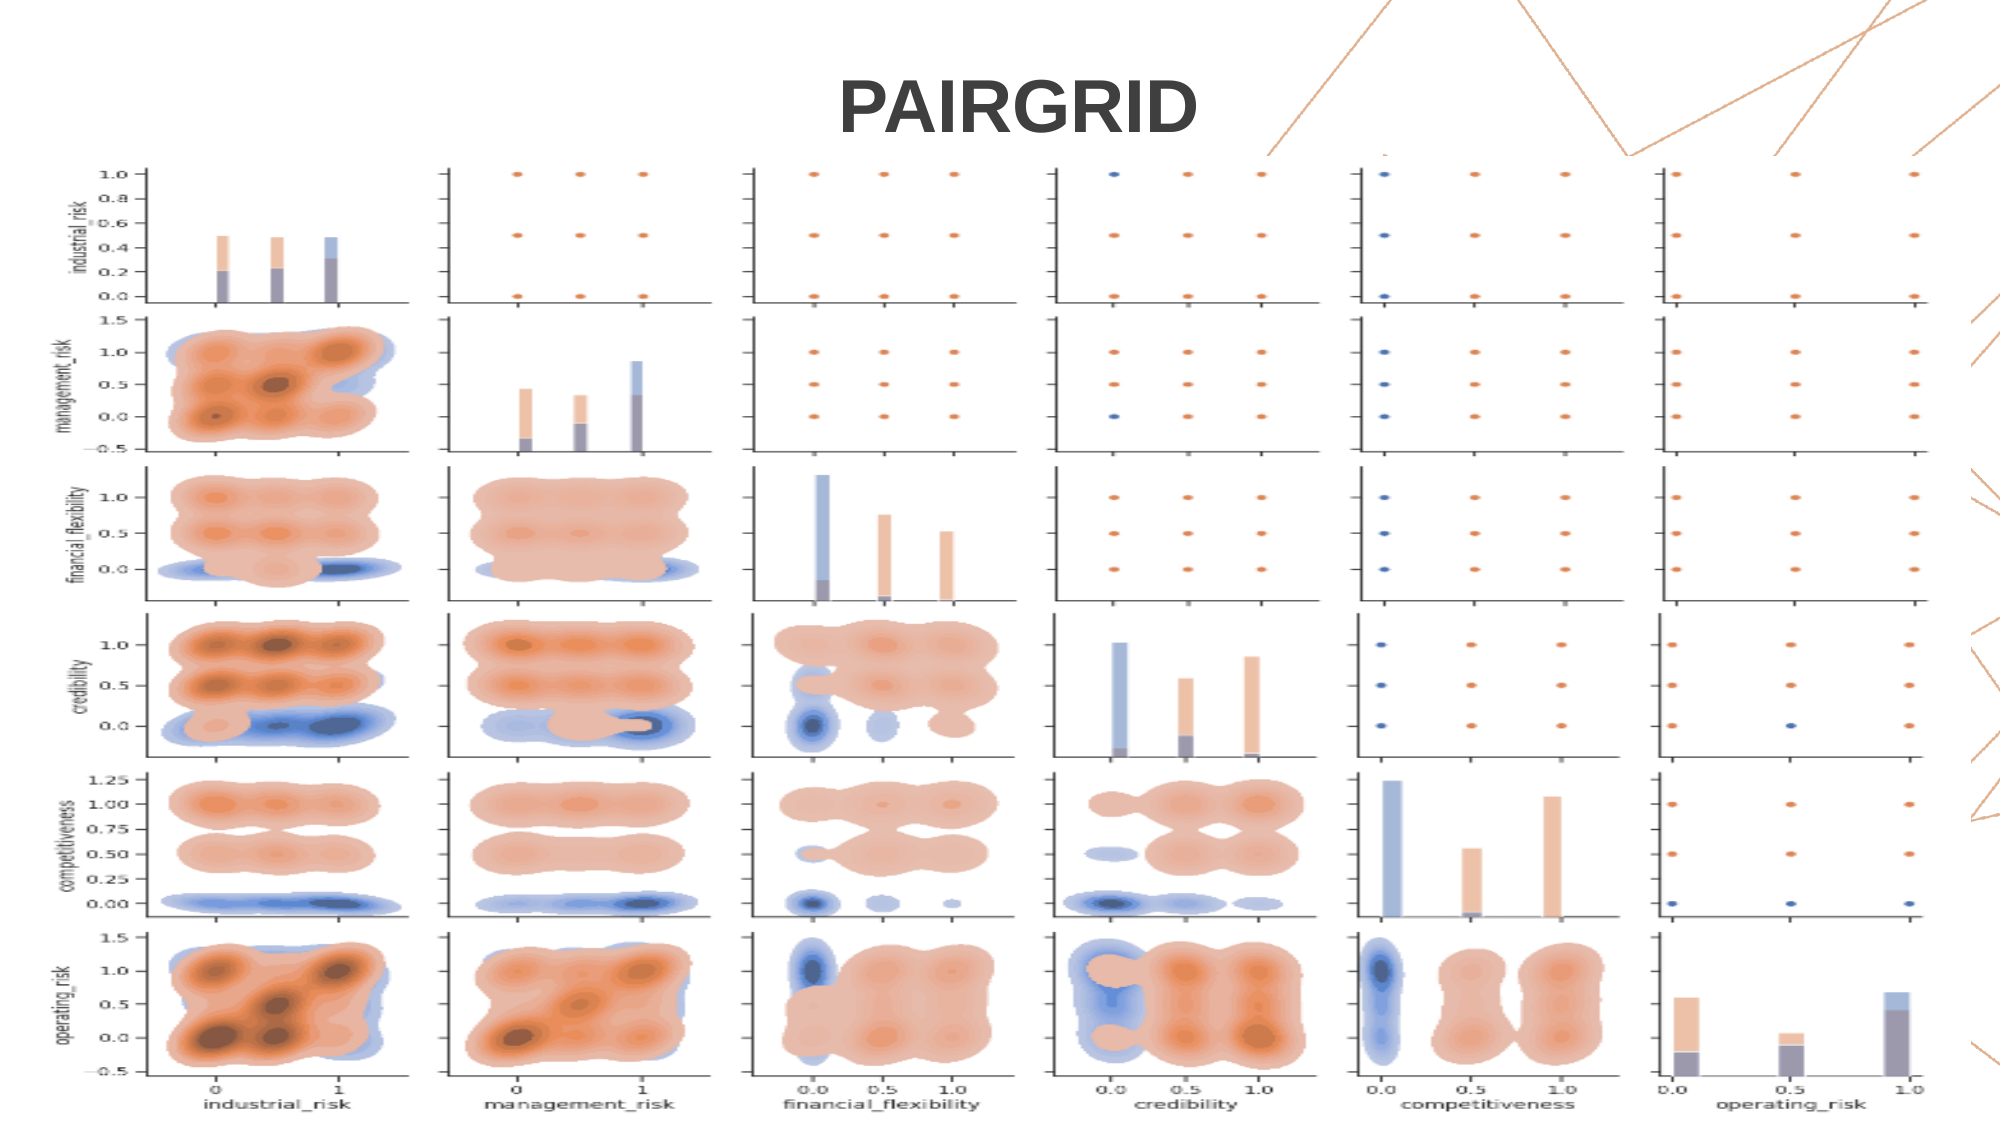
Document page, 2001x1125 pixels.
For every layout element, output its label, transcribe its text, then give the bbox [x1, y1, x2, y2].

picture [28, 0, 2000, 1125]
title PAIRGRID [431, 43, 1649, 153]
